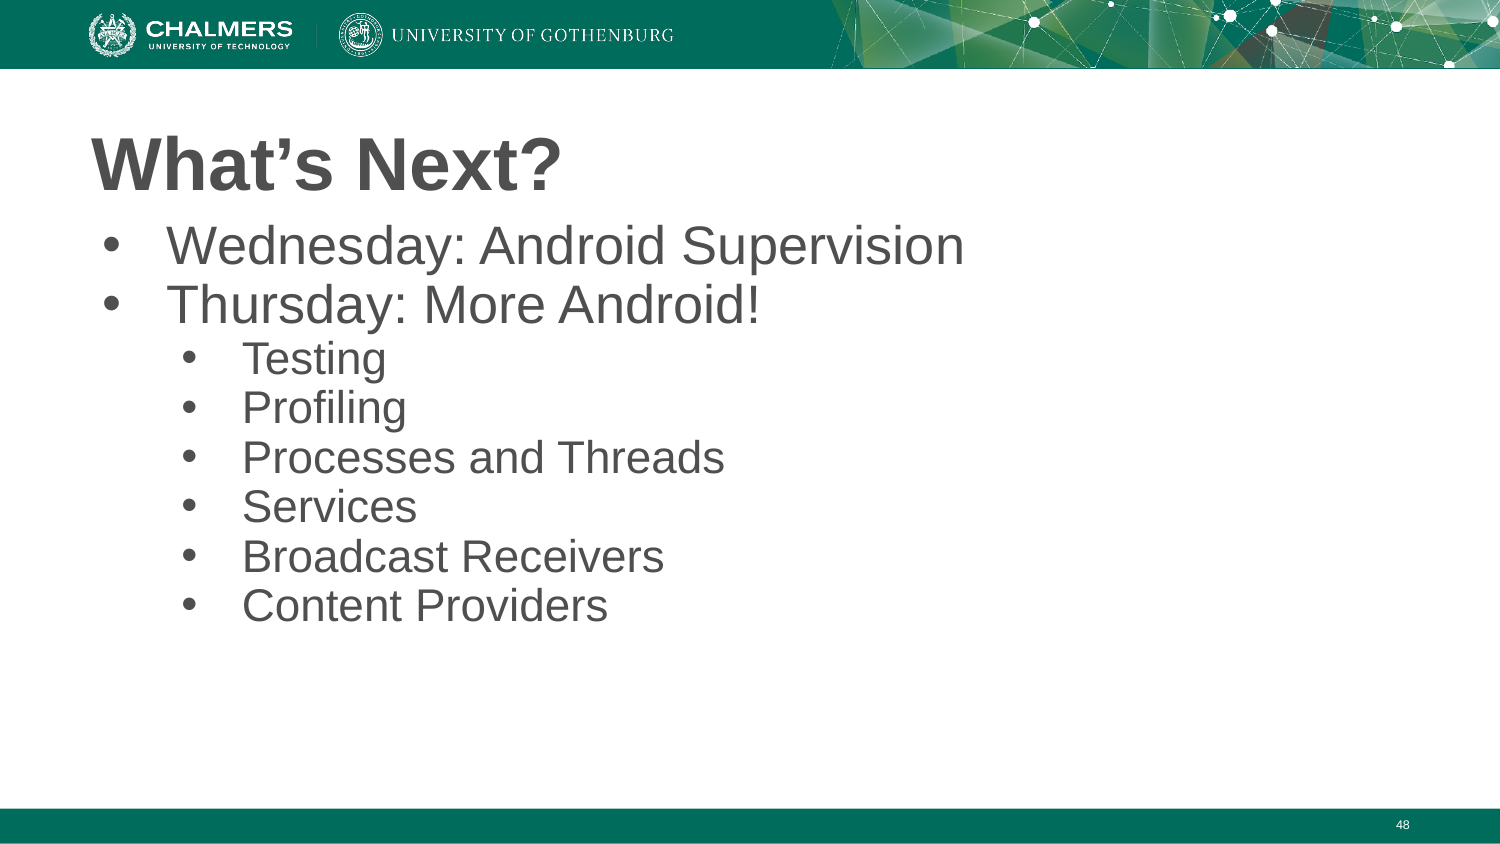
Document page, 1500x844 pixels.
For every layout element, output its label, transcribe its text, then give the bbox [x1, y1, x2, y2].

title What’s Next? [76, 100, 1425, 210]
slide_number ‹#› [1074, 809, 1425, 844]
picture [759, 0, 1500, 68]
picture [64, 0, 696, 85]
list Wednesday: Android Supervision Thursday: More Android! Testing Profiling Processes and Threads Services Broadcast Receivers Content Providers [76, 210, 1425, 782]
